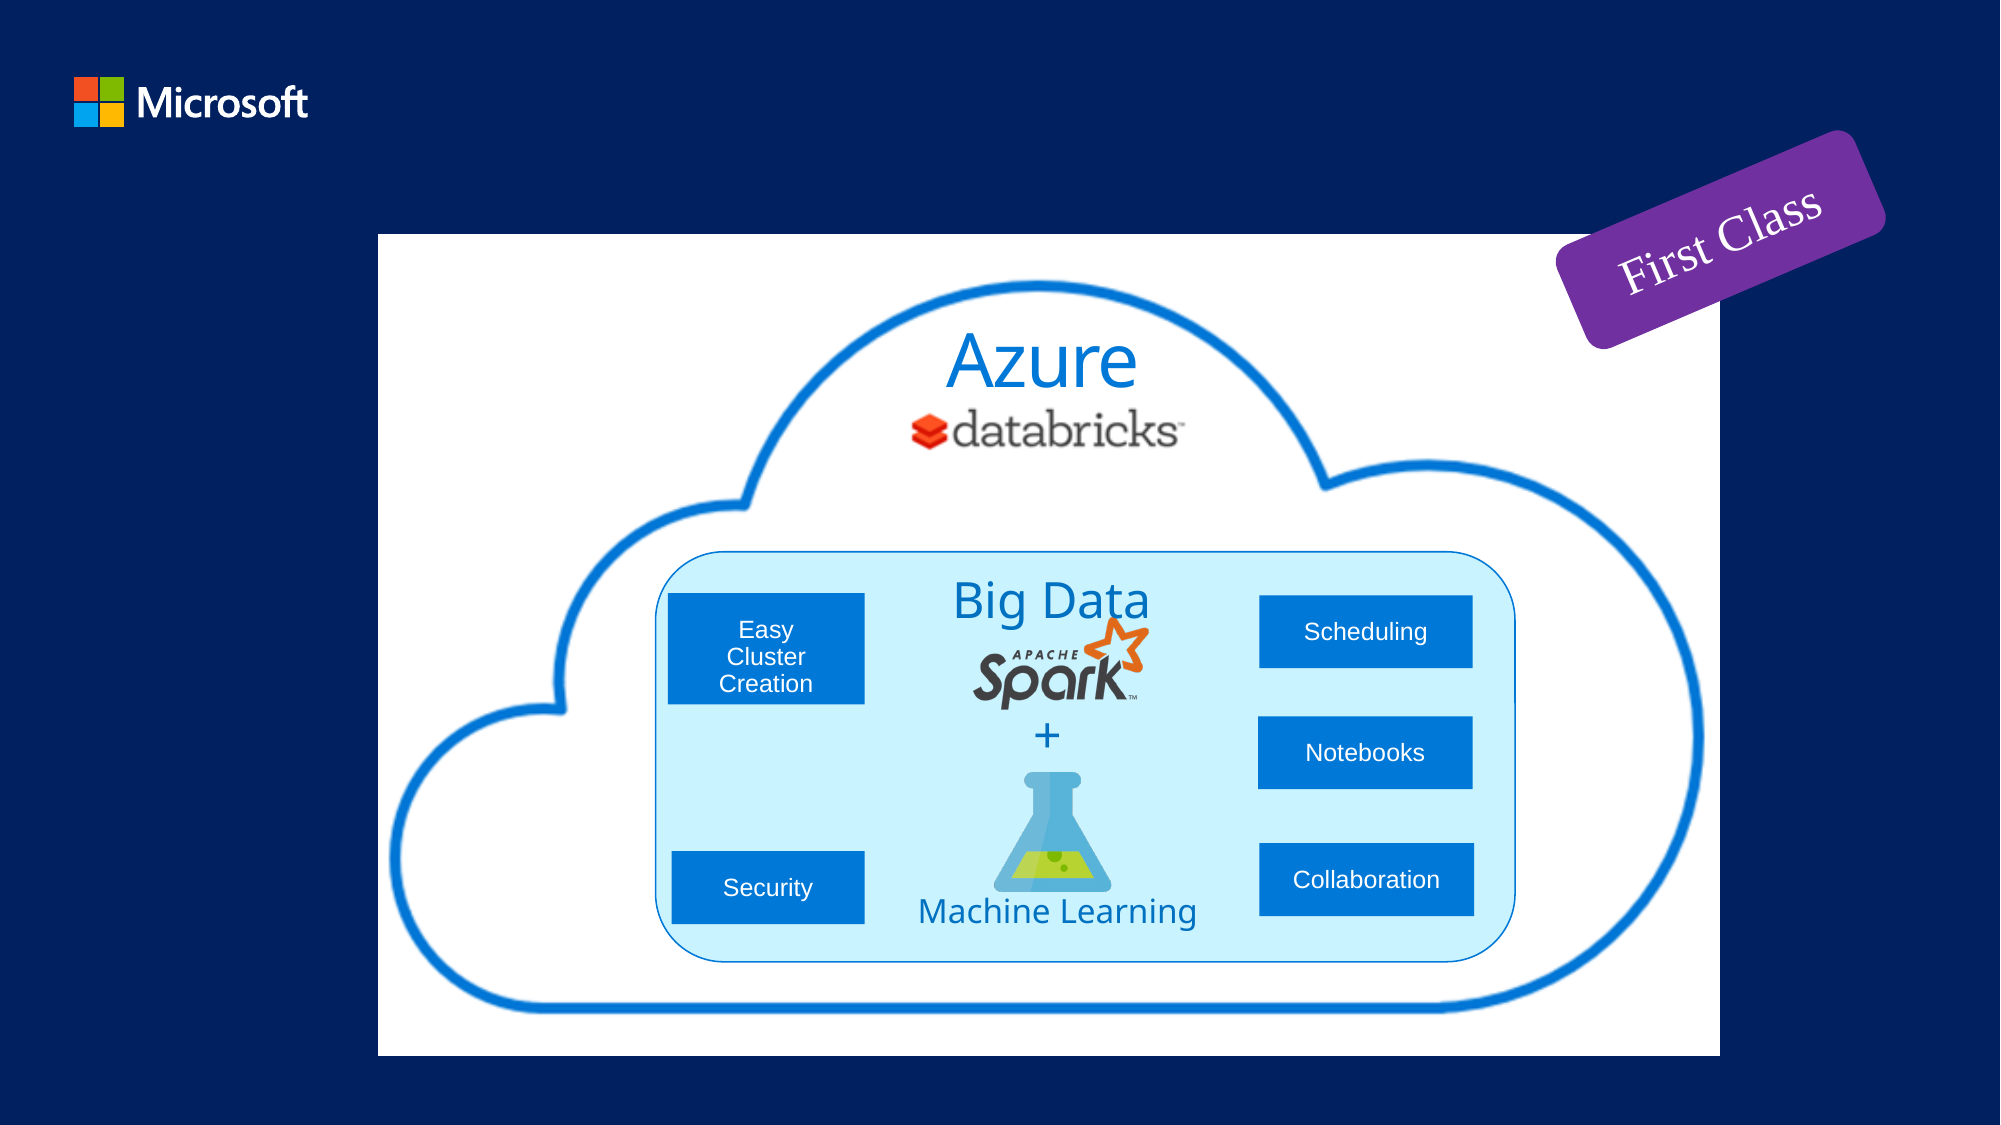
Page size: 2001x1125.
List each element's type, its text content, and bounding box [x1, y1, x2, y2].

text_box First Class [1589, 129, 1887, 302]
picture [378, 234, 1720, 1056]
